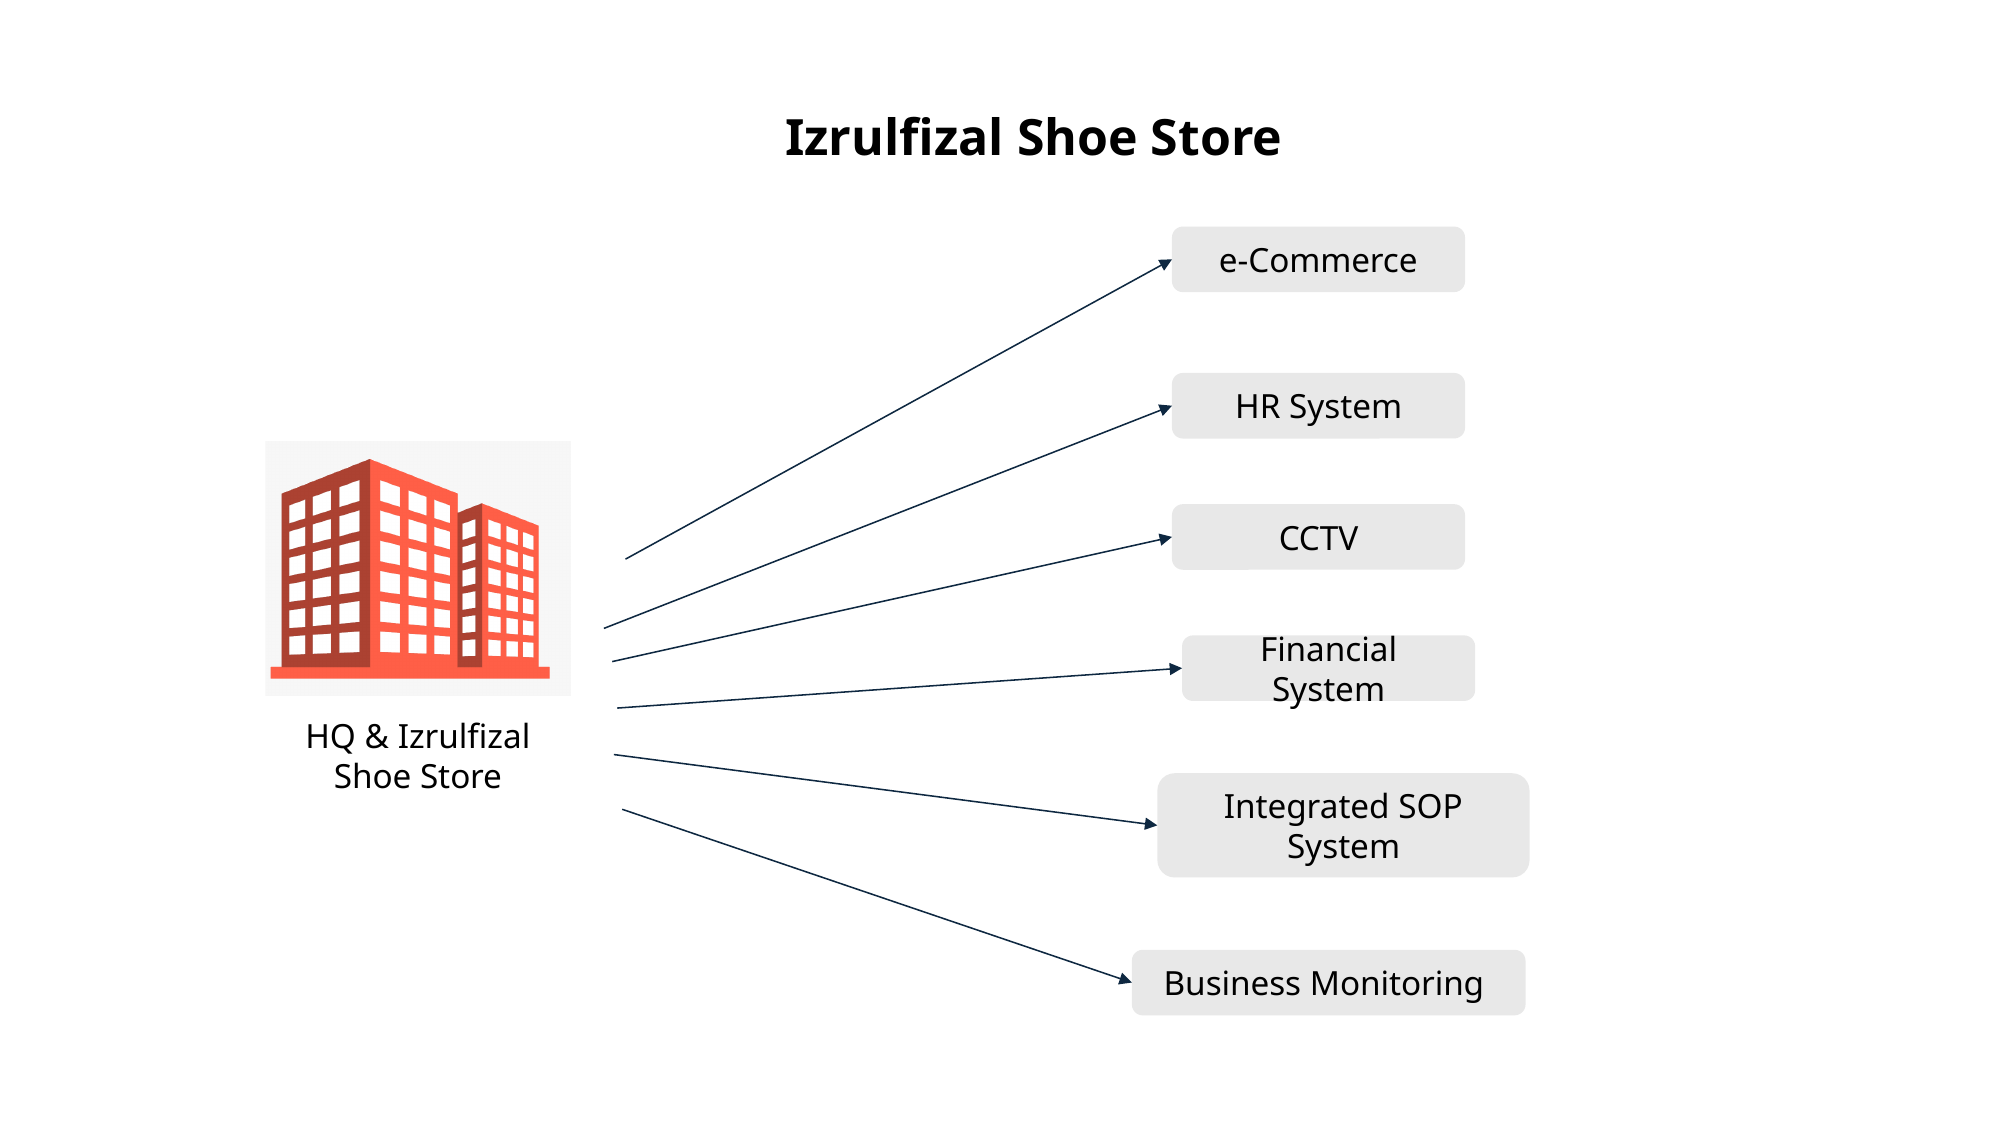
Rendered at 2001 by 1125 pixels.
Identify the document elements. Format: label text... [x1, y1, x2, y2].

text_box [621, 808, 1133, 984]
text_box Izrulfizal Shoe Store [730, 85, 1337, 186]
text_box Financial System [1182, 635, 1476, 701]
text_box HQ & Izrulfizal Shoe Store [270, 697, 566, 816]
text_box HR System [1173, 372, 1466, 439]
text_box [616, 667, 1183, 709]
text_box CCTV [1173, 504, 1466, 570]
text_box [611, 536, 1173, 663]
text_box e-Commerce [1171, 226, 1466, 293]
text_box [613, 754, 1158, 826]
text_box Business Monitoring [1131, 949, 1526, 1016]
picture [264, 440, 572, 697]
text_box Integrated SOP System [1157, 773, 1530, 878]
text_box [624, 258, 1173, 560]
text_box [603, 405, 624, 629]
